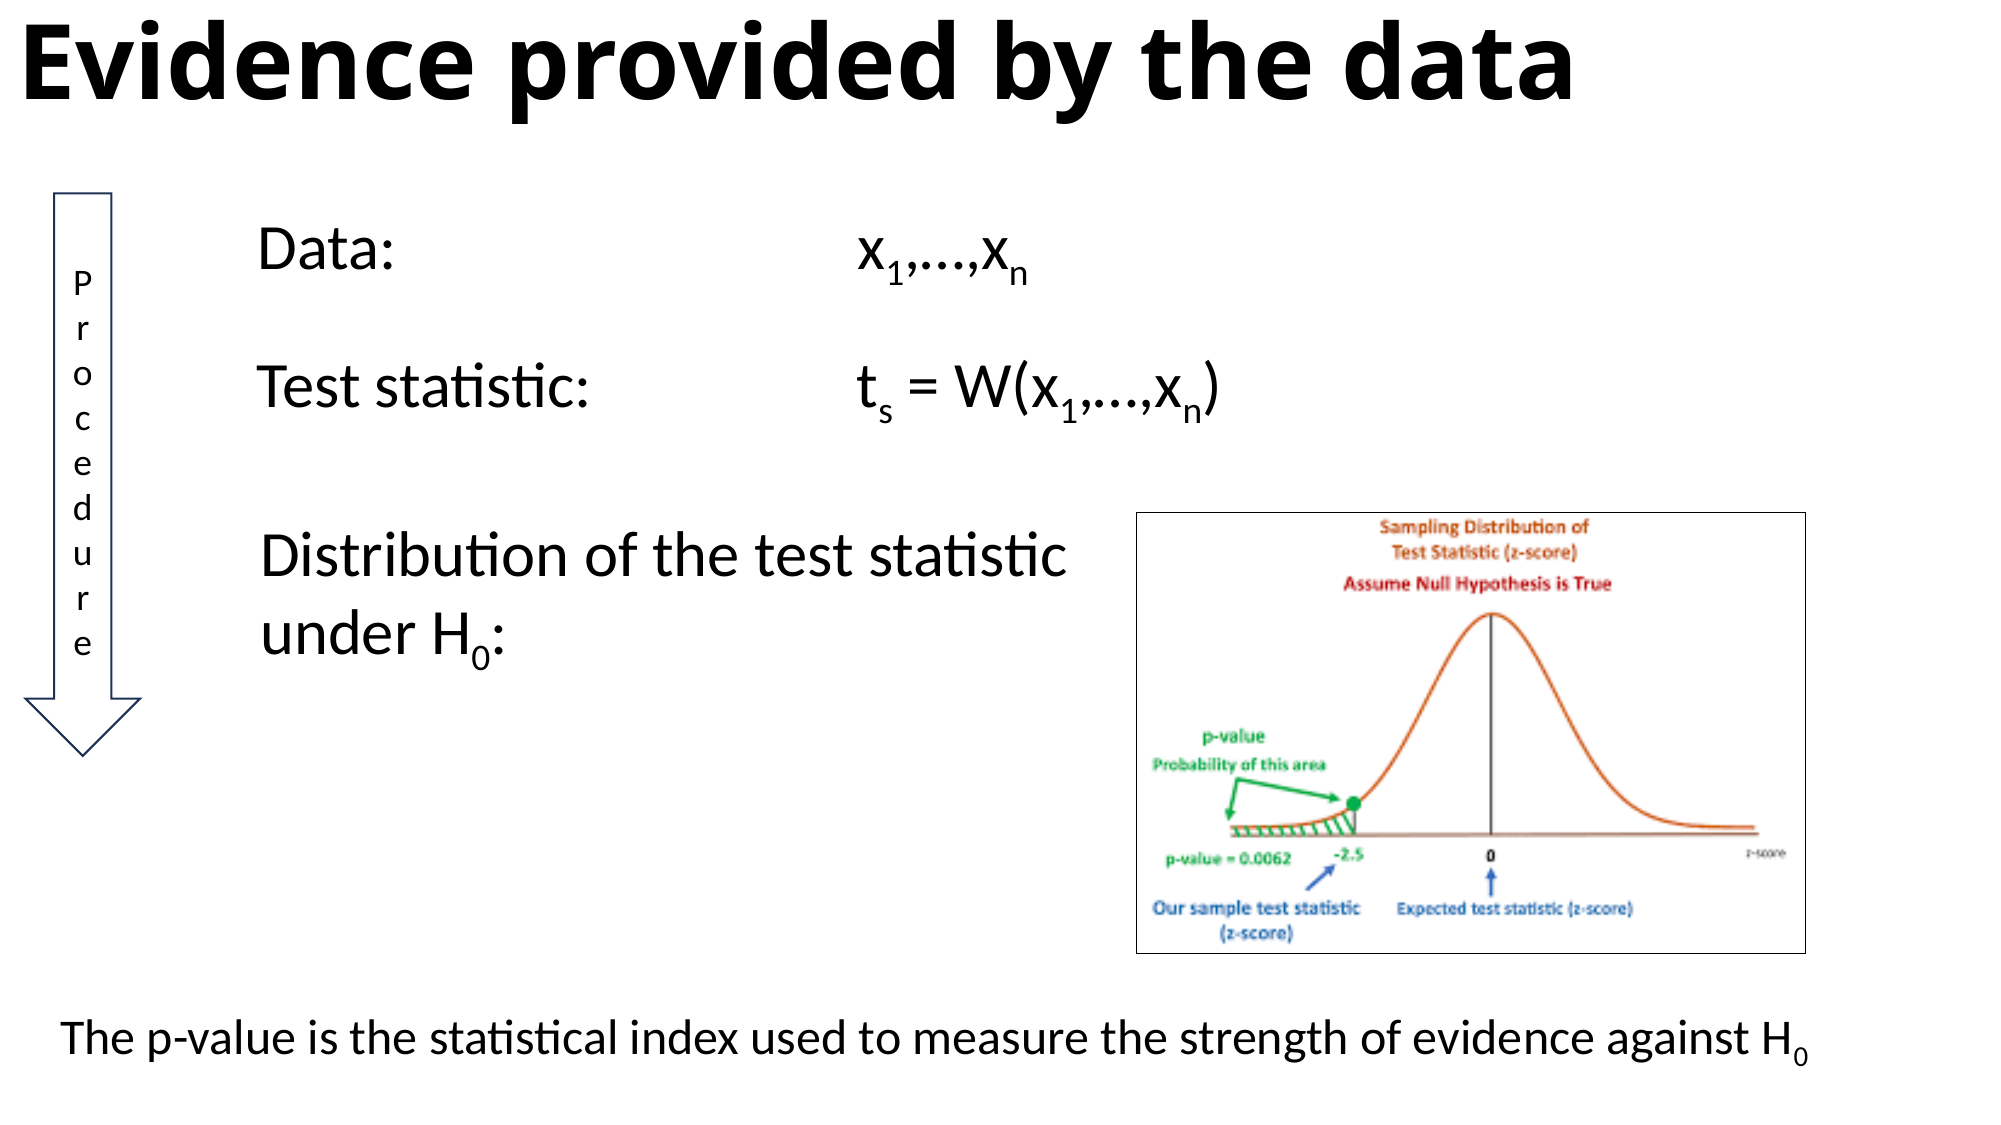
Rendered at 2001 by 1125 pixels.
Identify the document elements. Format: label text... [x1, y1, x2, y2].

picture [1136, 512, 1806, 955]
text_box Test statistic: ts = W(x1,…,xn) [242, 335, 1306, 439]
text_box The p-value is the statistical index used to measure the strength of evidence against H0 [45, 996, 1906, 1080]
text_box Evidence provided by the data [2, 6, 2000, 125]
text_box Data: x1,…,xn [242, 197, 1307, 301]
text_box Distribution of the test statistic under H0: [245, 504, 1098, 686]
text_box Pro cedure [23, 192, 143, 758]
